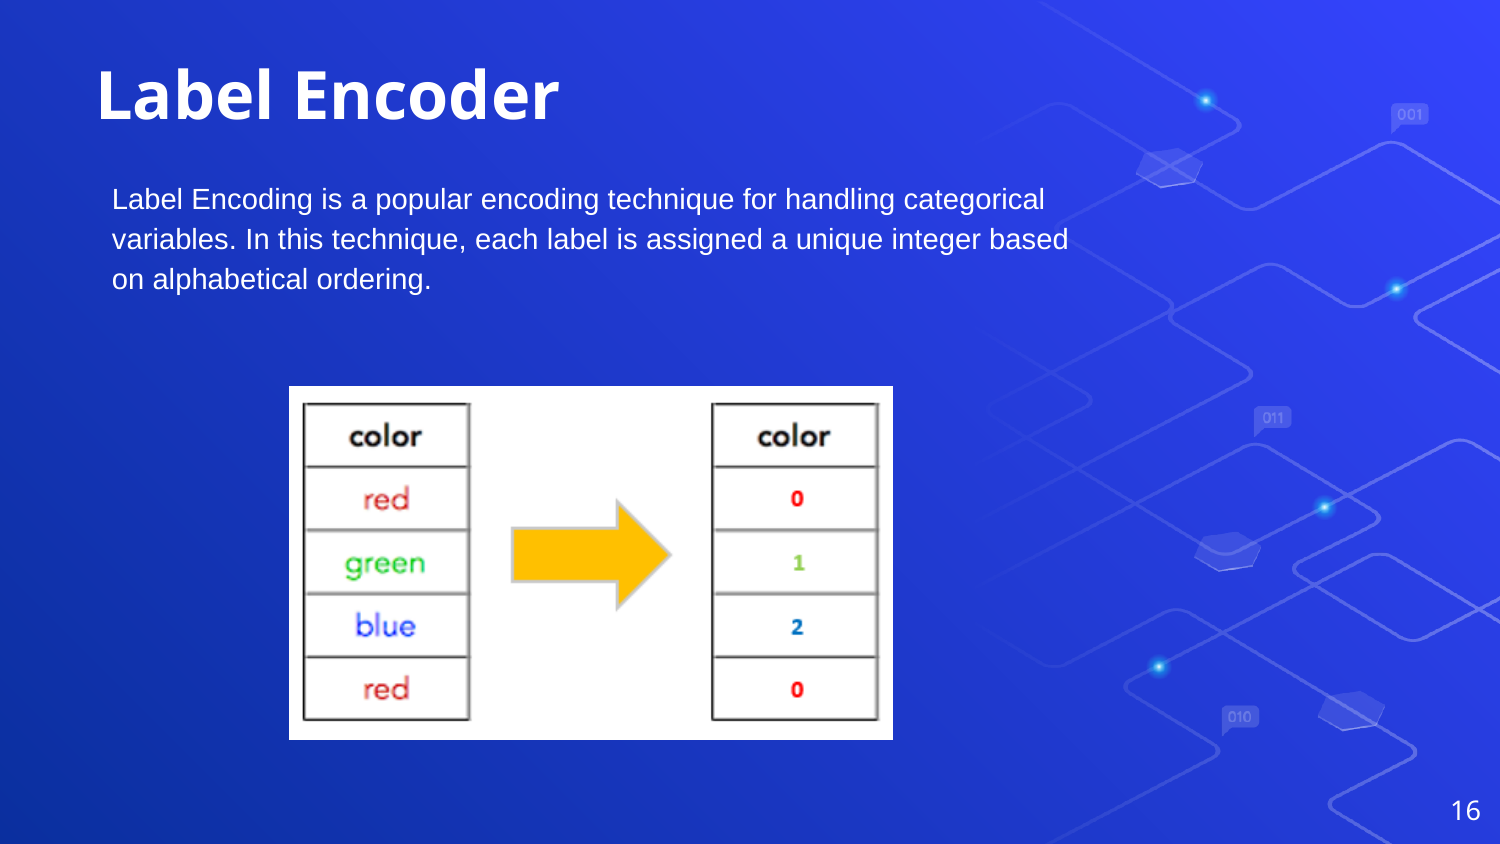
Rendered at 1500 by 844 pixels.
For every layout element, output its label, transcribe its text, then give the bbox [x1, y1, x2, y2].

slide_number 16 [1391, 779, 1482, 844]
title Label Encoder [95, 33, 1096, 133]
list Label Encoding is a popular encoding technique for handling categorical variables. In this technique, each label is assigned a unique integer based on alphabetical ordering. [95, 174, 1082, 740]
picture [0, 0, 1500, 844]
